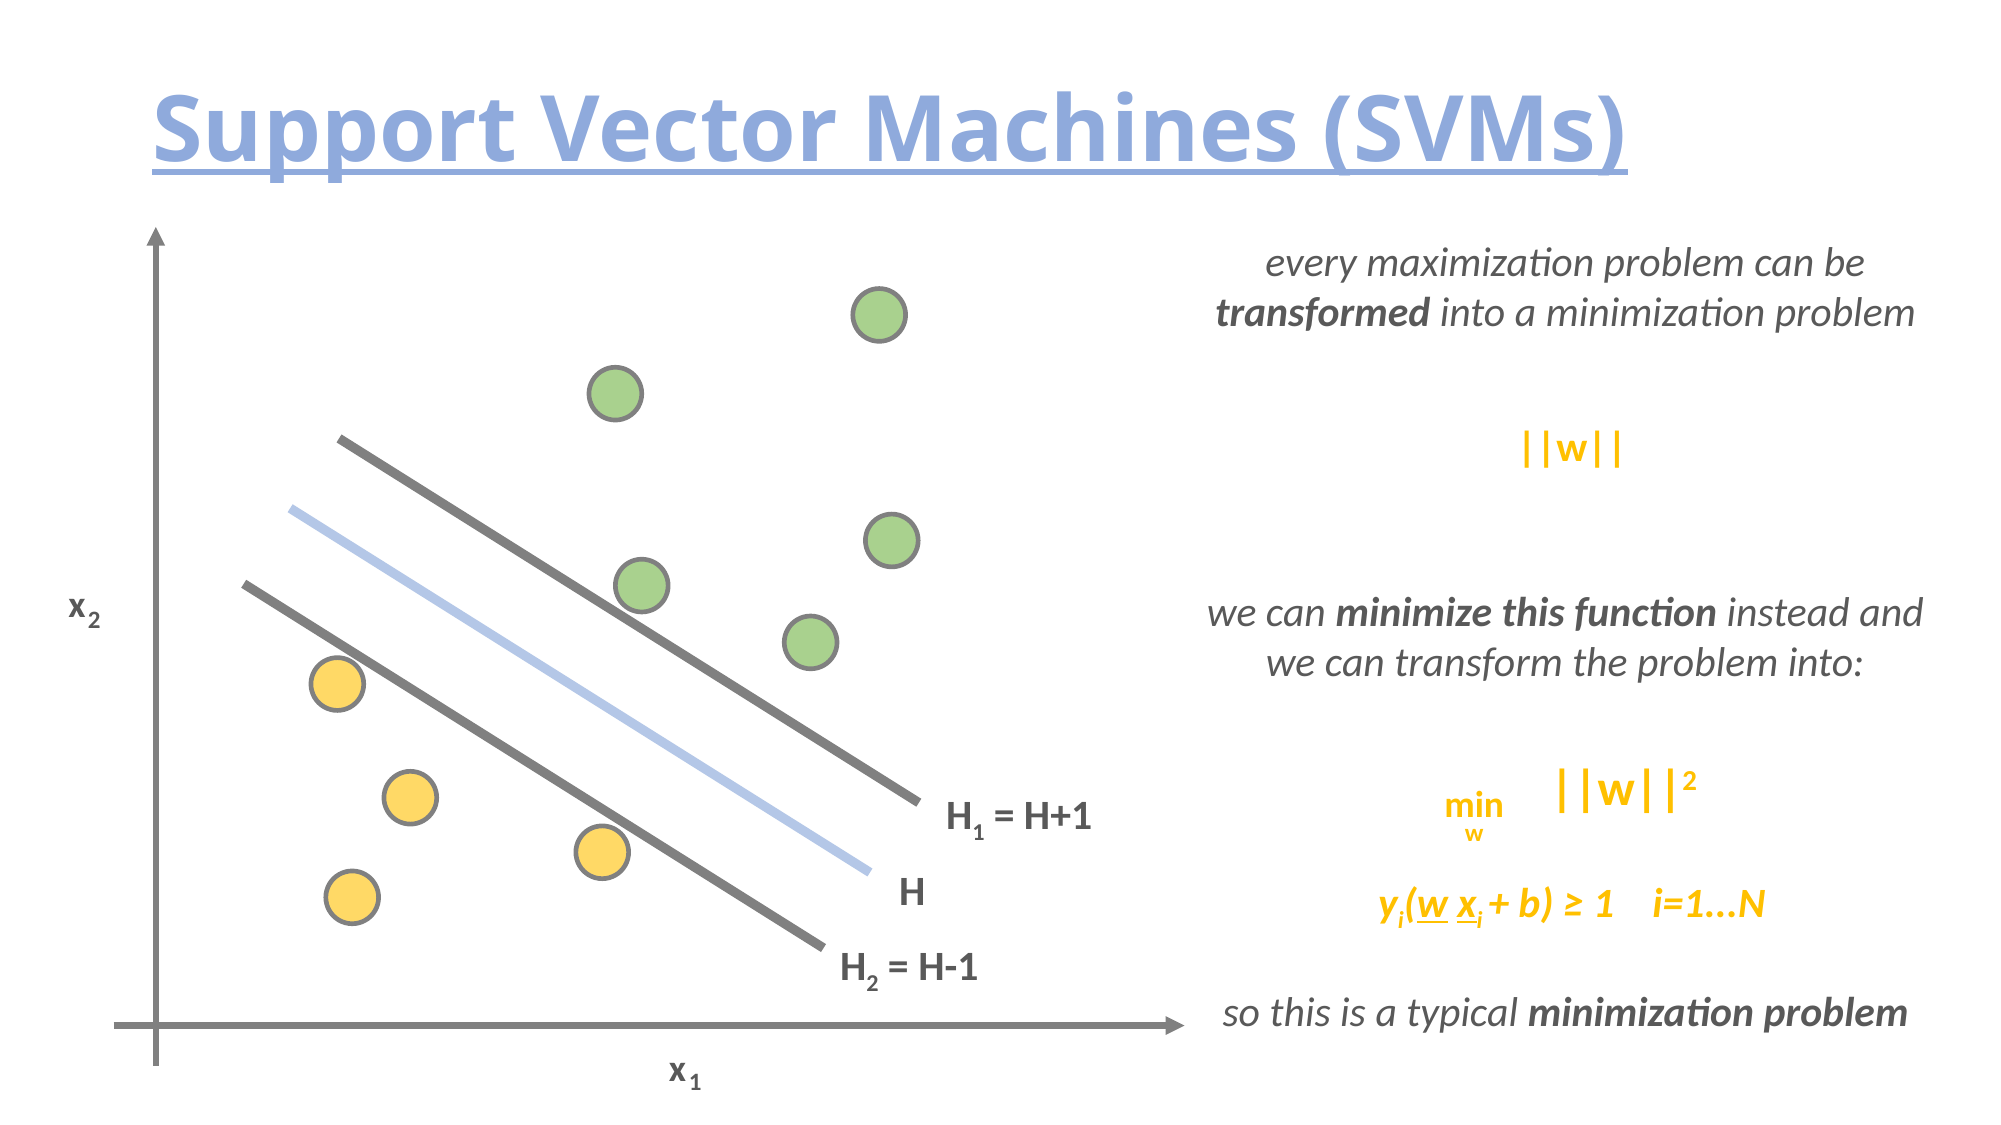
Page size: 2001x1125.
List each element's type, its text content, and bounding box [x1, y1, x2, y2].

text_box 1 [673, 1058, 720, 1103]
text_box H1 = H+1 [931, 780, 1108, 853]
text_box every maximization problem can be transformed into a minimization problem we can minimize this function instead and we can transform the problem into: so this is a typical minimization problem [1189, 227, 1942, 1093]
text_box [339, 438, 919, 803]
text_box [243, 583, 824, 949]
text_box min [1429, 772, 1520, 833]
text_box yi(w xi + b) ≥ 1 i=1...N [1363, 868, 1781, 991]
text_box x [654, 1036, 708, 1097]
text_box w [1450, 808, 1499, 854]
text_box [851, 287, 907, 343]
text_box ||w|| [1502, 412, 1642, 477]
text_box [587, 366, 643, 422]
text_box x [53, 572, 124, 633]
text_box H2 = H-1 [825, 931, 994, 1004]
text_box H [884, 856, 941, 921]
text_box 2 [73, 595, 119, 641]
title Support Vector Machines (SVMs) [137, 23, 1863, 241]
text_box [290, 508, 870, 873]
